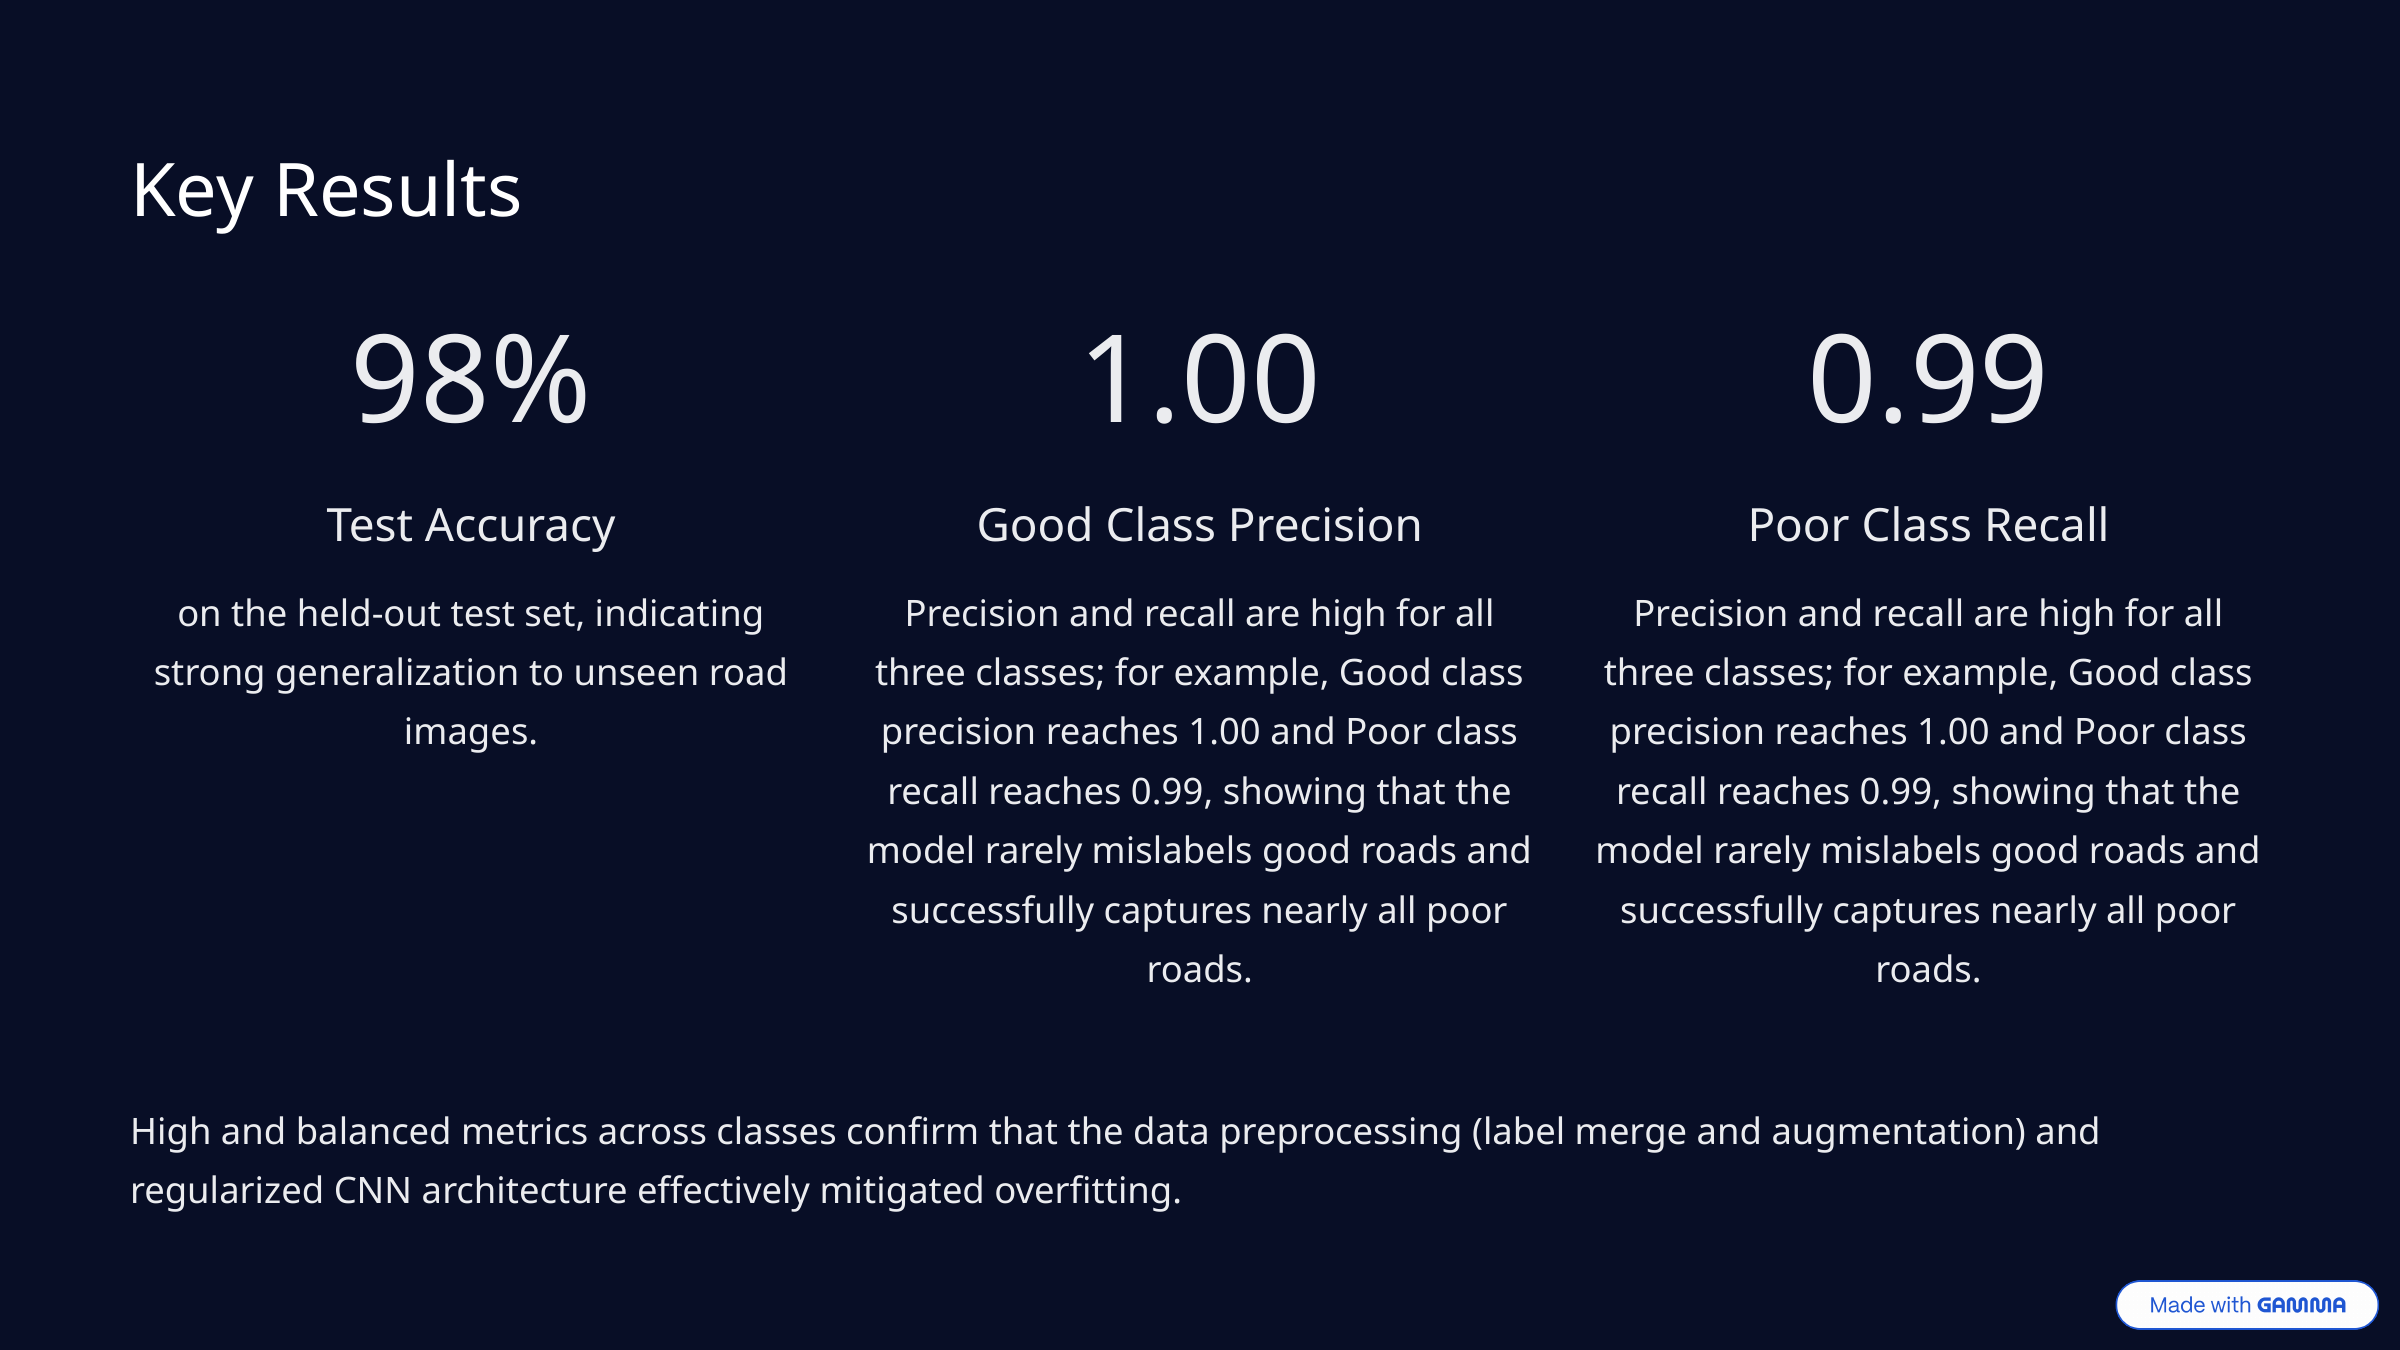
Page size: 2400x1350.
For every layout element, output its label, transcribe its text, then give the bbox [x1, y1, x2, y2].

text_box on the held-out test set, indicating strong generalization to unseen road images. [130, 574, 813, 753]
text_box 98% [130, 324, 813, 448]
text_box 0.99 [1587, 324, 2270, 448]
text_box Good Class Precision [967, 493, 1433, 552]
picture [2106, 1271, 2389, 1339]
text_box High and balanced metrics across classes confirm that the data preprocessing (label merge and augmentation) and regularized CNN architecture effectively mitigated overfitting. [130, 1092, 2270, 1212]
text_box Precision and recall are high for all three classes; for example, Good class precision reaches 1.00 and Poor class recall reaches 0.99, showing that the model rarely mislabels good roads and successfully captures nearly all poor roads. [1587, 574, 2270, 1051]
text_box Key Results [130, 138, 875, 232]
text_box Poor Class Recall [1696, 493, 2162, 552]
text_box 1.00 [858, 324, 1541, 448]
text_box Precision and recall are high for all three classes; for example, Good class precision reaches 1.00 and Poor class recall reaches 0.99, showing that the model rarely mislabels good roads and successfully captures nearly all poor roads. [858, 574, 1541, 1051]
text_box Test Accuracy [238, 493, 704, 552]
